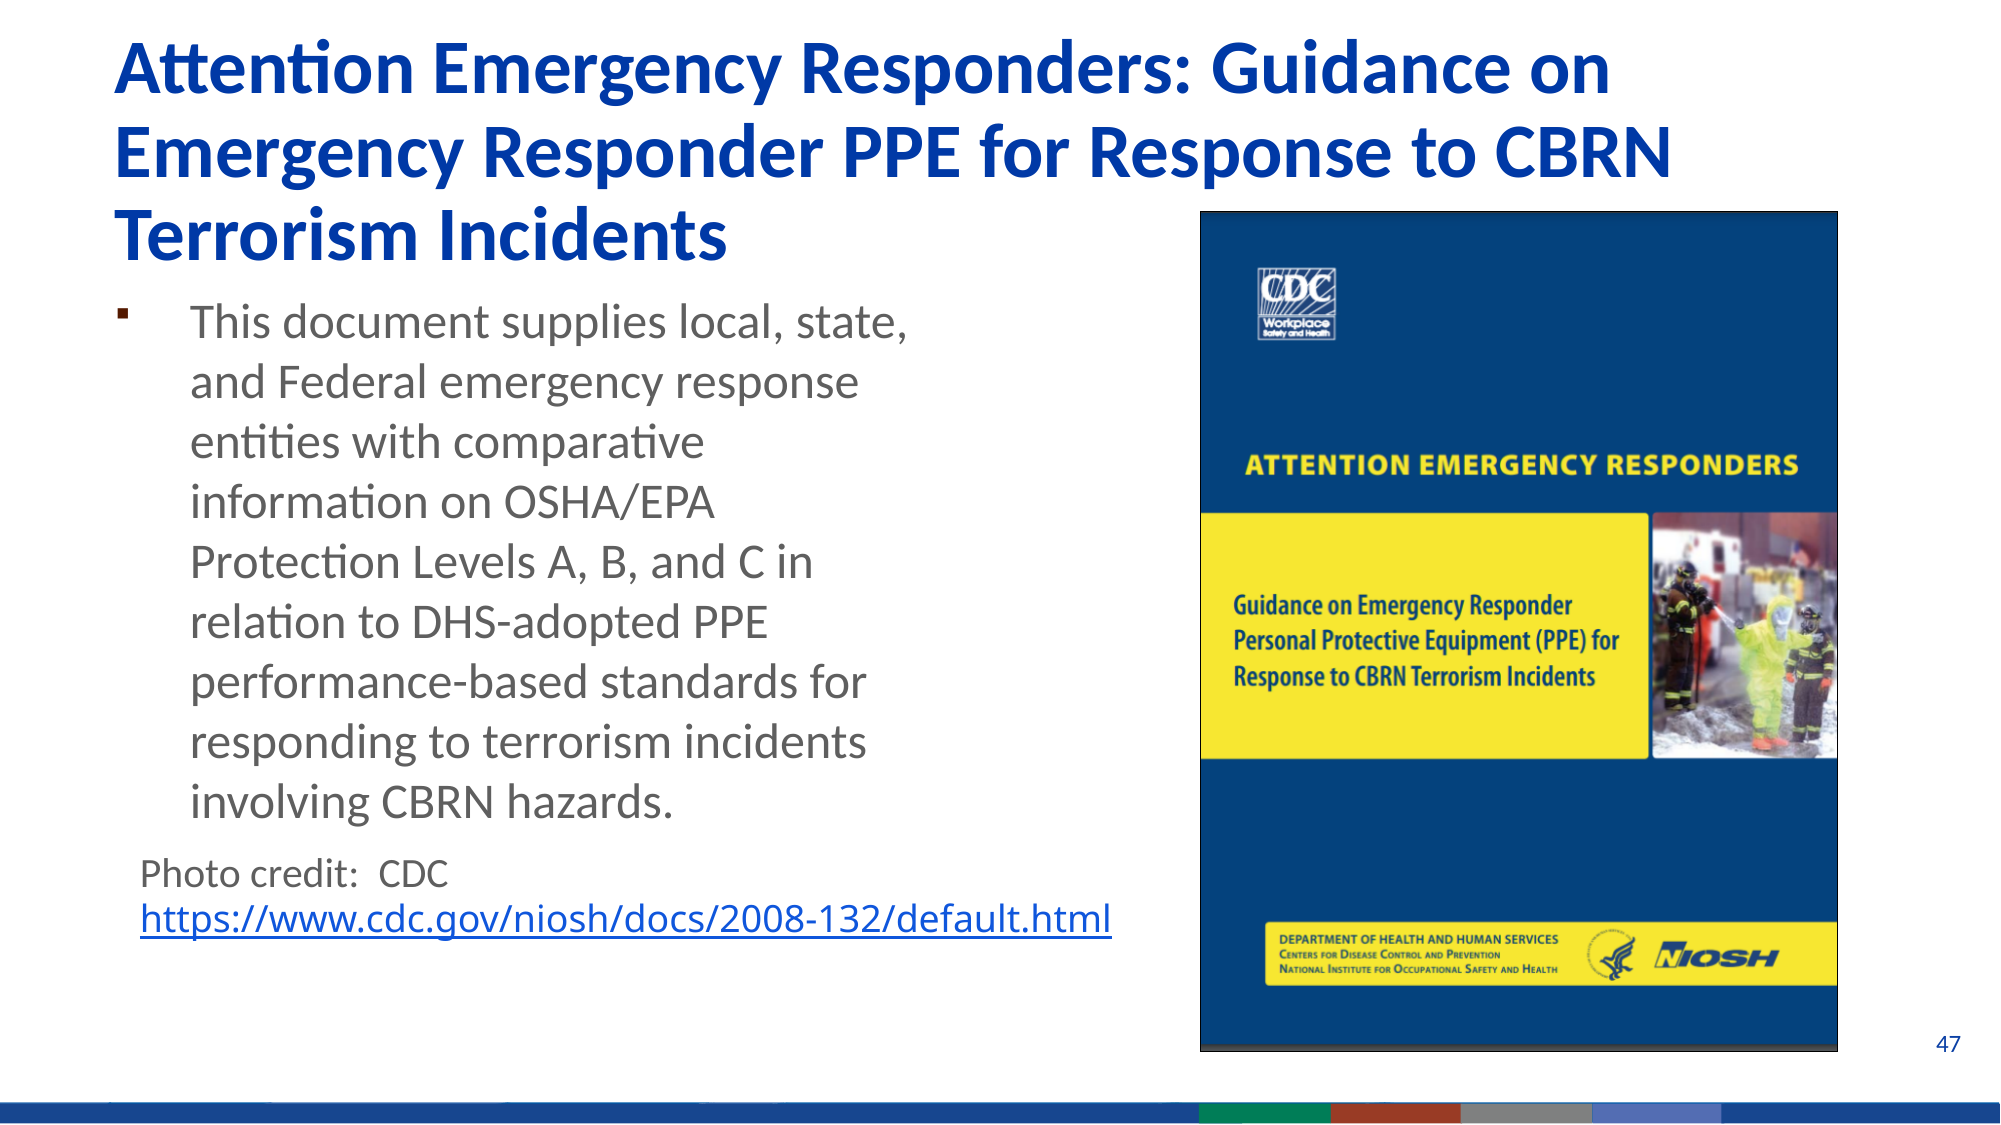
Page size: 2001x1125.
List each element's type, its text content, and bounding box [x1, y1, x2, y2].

list This document supplies local, state, and Federal emergency response entities with comparative information on OSHA/EPA Protection Levels A, B, and C in relation to DHS-adopted PPE performance-based standards for responding to terrorism incidents involving CBRN hazards. [99, 284, 949, 969]
picture [1199, 211, 1838, 1052]
slide_number 47 [1526, 1020, 1977, 1080]
title Attention Emergency Responders: Guidance on Emergency Responder PPE for Response to CBRN Terrorism Incidents [99, 26, 1900, 284]
text_box Photo credit: CDC https://www.cdc.gov/niosh/docs/2008-132/default.html ​ [124, 837, 1131, 999]
